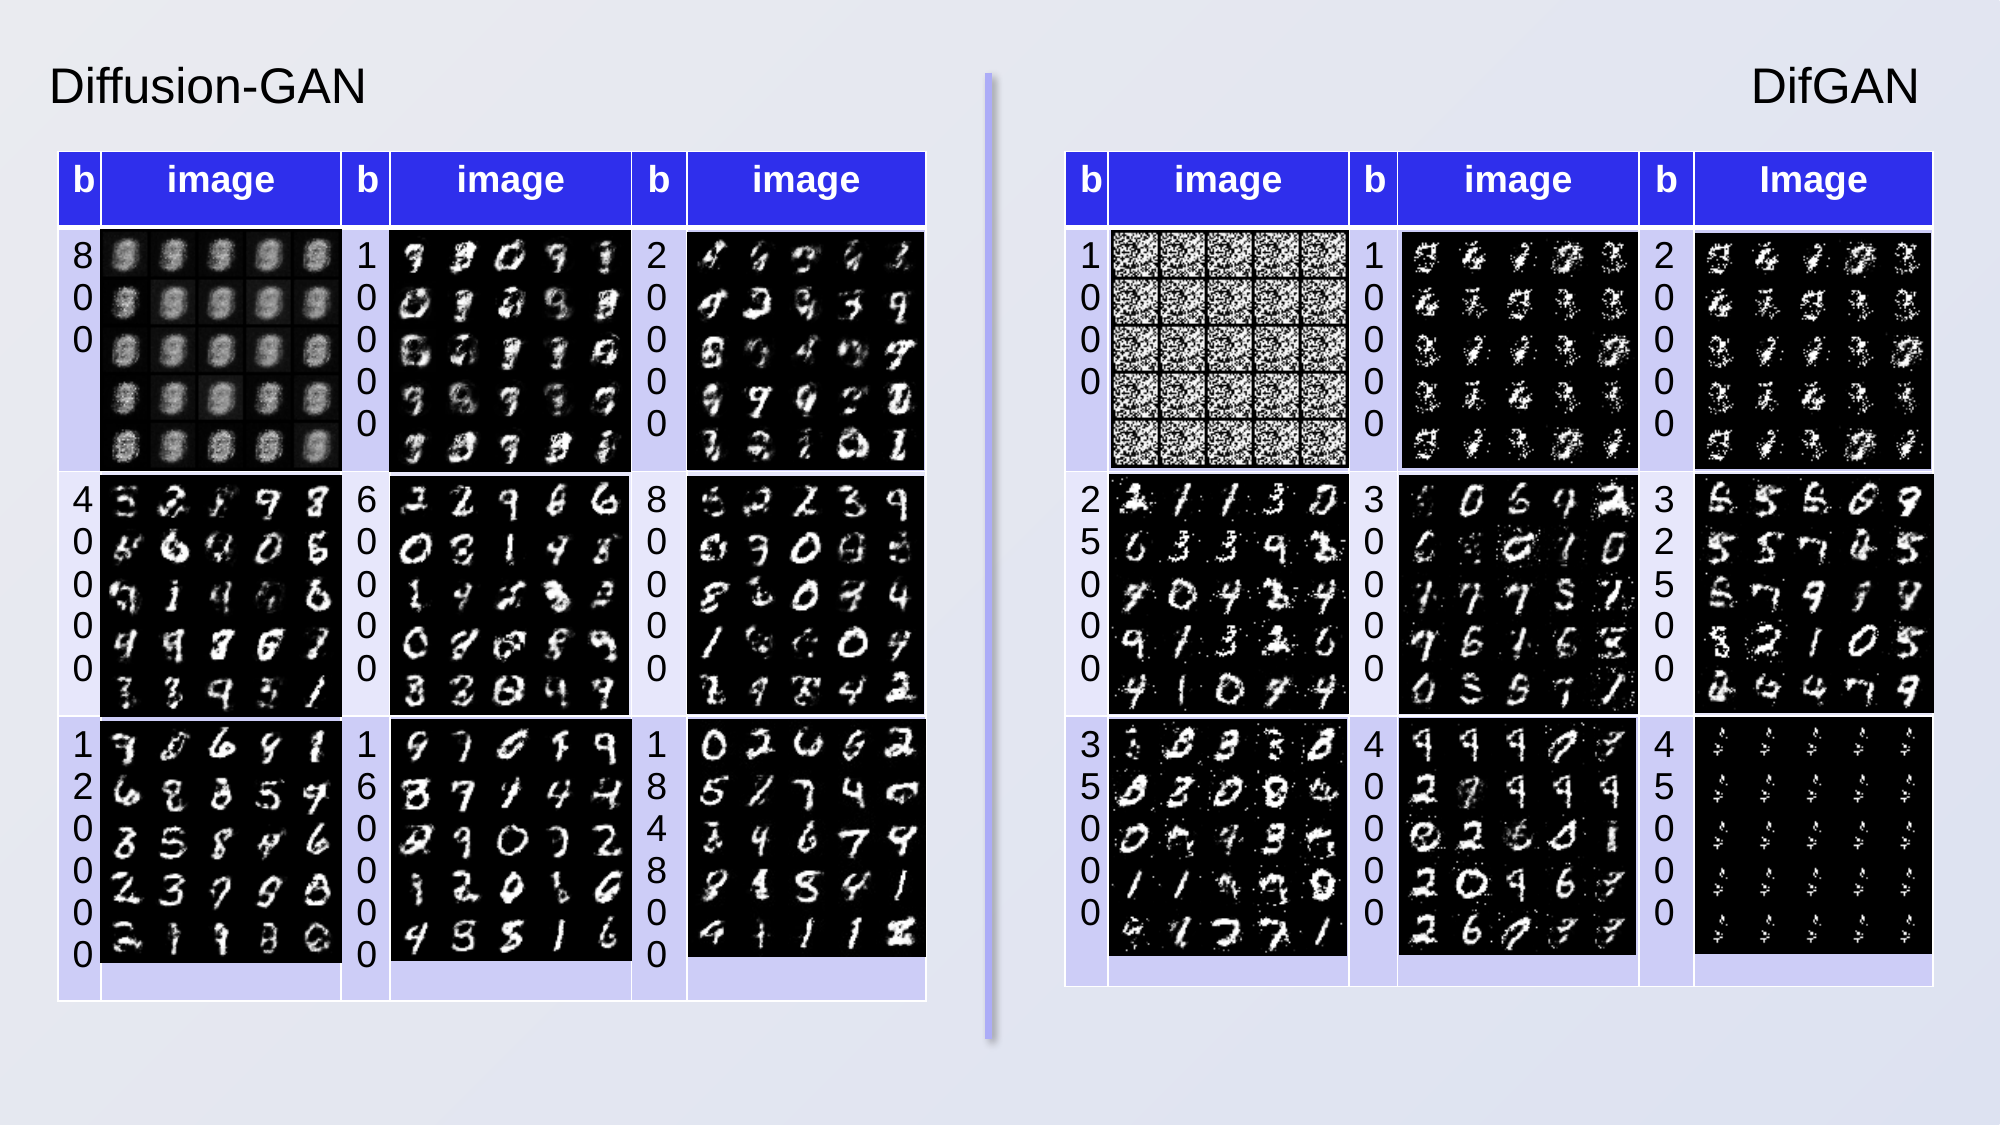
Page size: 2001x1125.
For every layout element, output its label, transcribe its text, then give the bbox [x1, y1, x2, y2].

table_cell [391, 961, 631, 1000]
table_header image [391, 152, 631, 225]
table_header b [59, 152, 100, 225]
table_cell 60000 [342, 472, 389, 715]
picture [1695, 474, 1934, 713]
table_header image [102, 152, 340, 225]
picture [688, 719, 926, 957]
table_cell 40000 [59, 472, 100, 715]
text_box [0, 0, 2000, 1125]
table_cell 10000 [342, 230, 389, 471]
table_cell [1695, 230, 1932, 471]
table_cell 1000 [1066, 230, 1107, 471]
picture [1399, 475, 1638, 714]
table_cell [391, 472, 631, 715]
picture [390, 476, 629, 715]
picture [1695, 717, 1932, 954]
table_header b [1066, 152, 1107, 225]
text_box Diffusion-GAN [34, 46, 459, 121]
table_cell [1695, 954, 1932, 986]
table_cell 184800 [632, 717, 686, 1000]
picture [1695, 233, 1931, 469]
table_cell [1398, 717, 1638, 986]
picture [1402, 232, 1638, 468]
picture [1109, 474, 1349, 714]
table_cell 45000 [1640, 717, 1693, 986]
table_cell 25000 [1066, 472, 1107, 715]
table_header image [688, 152, 925, 225]
table_header image [1398, 152, 1638, 225]
table_cell 35000 [1066, 717, 1107, 986]
table_cell 32500 [1640, 472, 1693, 715]
table_header b [342, 152, 389, 225]
picture [687, 476, 924, 714]
picture [100, 721, 342, 963]
picture [1398, 718, 1636, 955]
table_header b [632, 152, 686, 225]
picture [1111, 230, 1349, 468]
table_cell 800 [59, 230, 100, 471]
picture [100, 475, 342, 717]
table_cell [102, 717, 340, 721]
picture [391, 719, 632, 961]
table_header b [1640, 152, 1693, 225]
table_cell [1109, 230, 1348, 471]
table_cell [688, 472, 925, 715]
table_cell [1398, 230, 1638, 471]
table_cell 20000 [632, 230, 686, 471]
table_cell [102, 963, 340, 1000]
table_header Image [1695, 152, 1932, 225]
table_cell [1398, 472, 1638, 715]
table_cell 120000 [59, 717, 100, 1000]
picture [687, 232, 924, 470]
picture [1109, 719, 1347, 957]
table_cell 20000 [1640, 230, 1693, 471]
table_cell 10000 [1350, 230, 1397, 471]
table_cell 80000 [632, 472, 686, 715]
text_box DifGAN [1736, 46, 2000, 121]
table_header b [1350, 152, 1397, 225]
table_cell [688, 957, 925, 1000]
table_cell 30000 [1350, 472, 1397, 715]
picture [389, 230, 631, 472]
table_cell 160000 [342, 717, 389, 1000]
table_cell 40000 [1350, 717, 1397, 986]
table_cell [1109, 717, 1348, 986]
table_header image [1109, 152, 1348, 225]
picture [100, 229, 342, 471]
